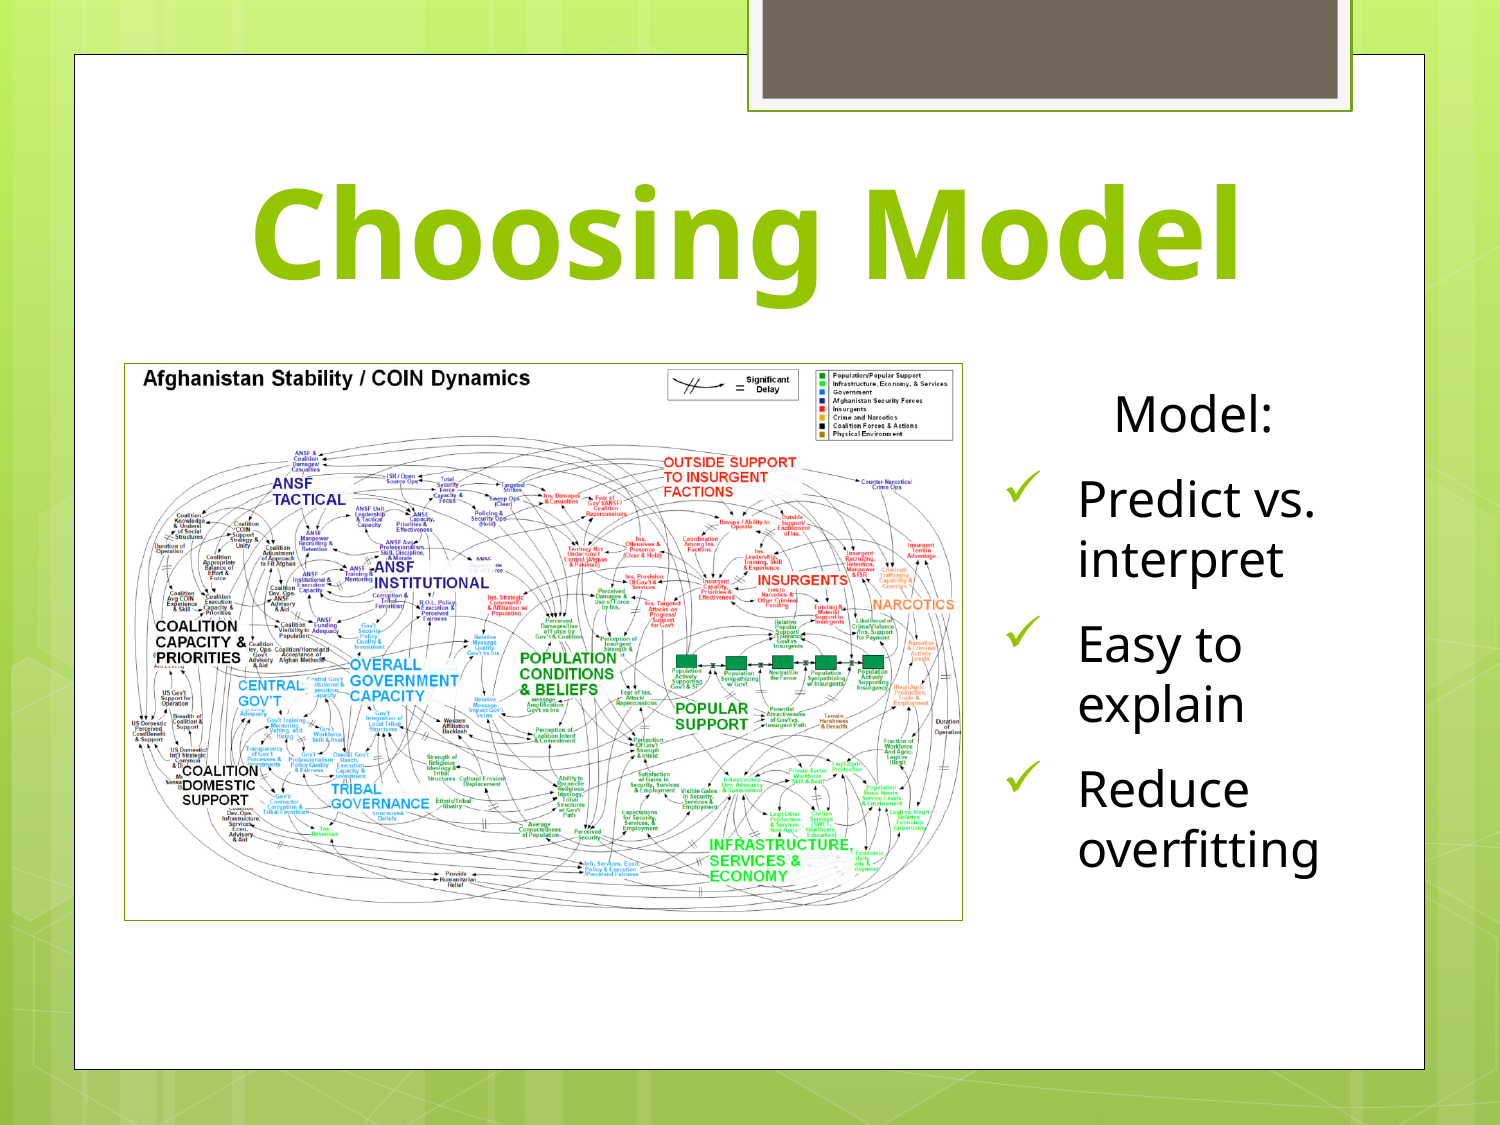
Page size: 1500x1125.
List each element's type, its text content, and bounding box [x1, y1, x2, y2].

title Choosing Model [171, 125, 1324, 313]
text_box Model: Predict vs. interpret Easy to explain Reduce overfitting [987, 375, 1413, 885]
picture [124, 363, 963, 922]
